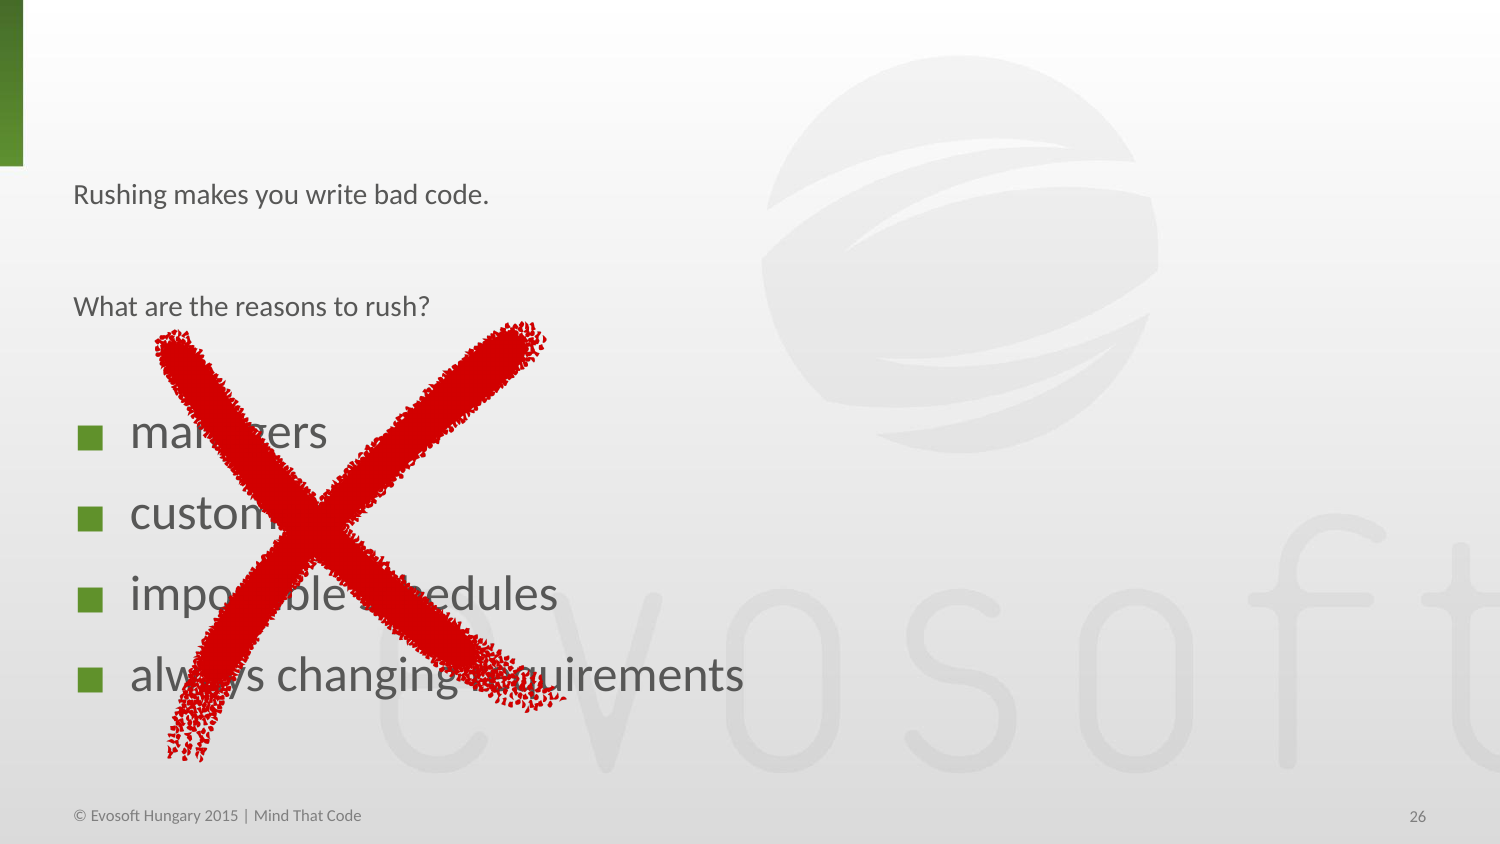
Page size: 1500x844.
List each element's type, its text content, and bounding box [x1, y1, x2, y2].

picture [0, 0, 1500, 844]
list Rushing makes you write bad code. What are the reasons to rush? managers customers impossible schedules always changing requirements [73, 168, 1427, 786]
